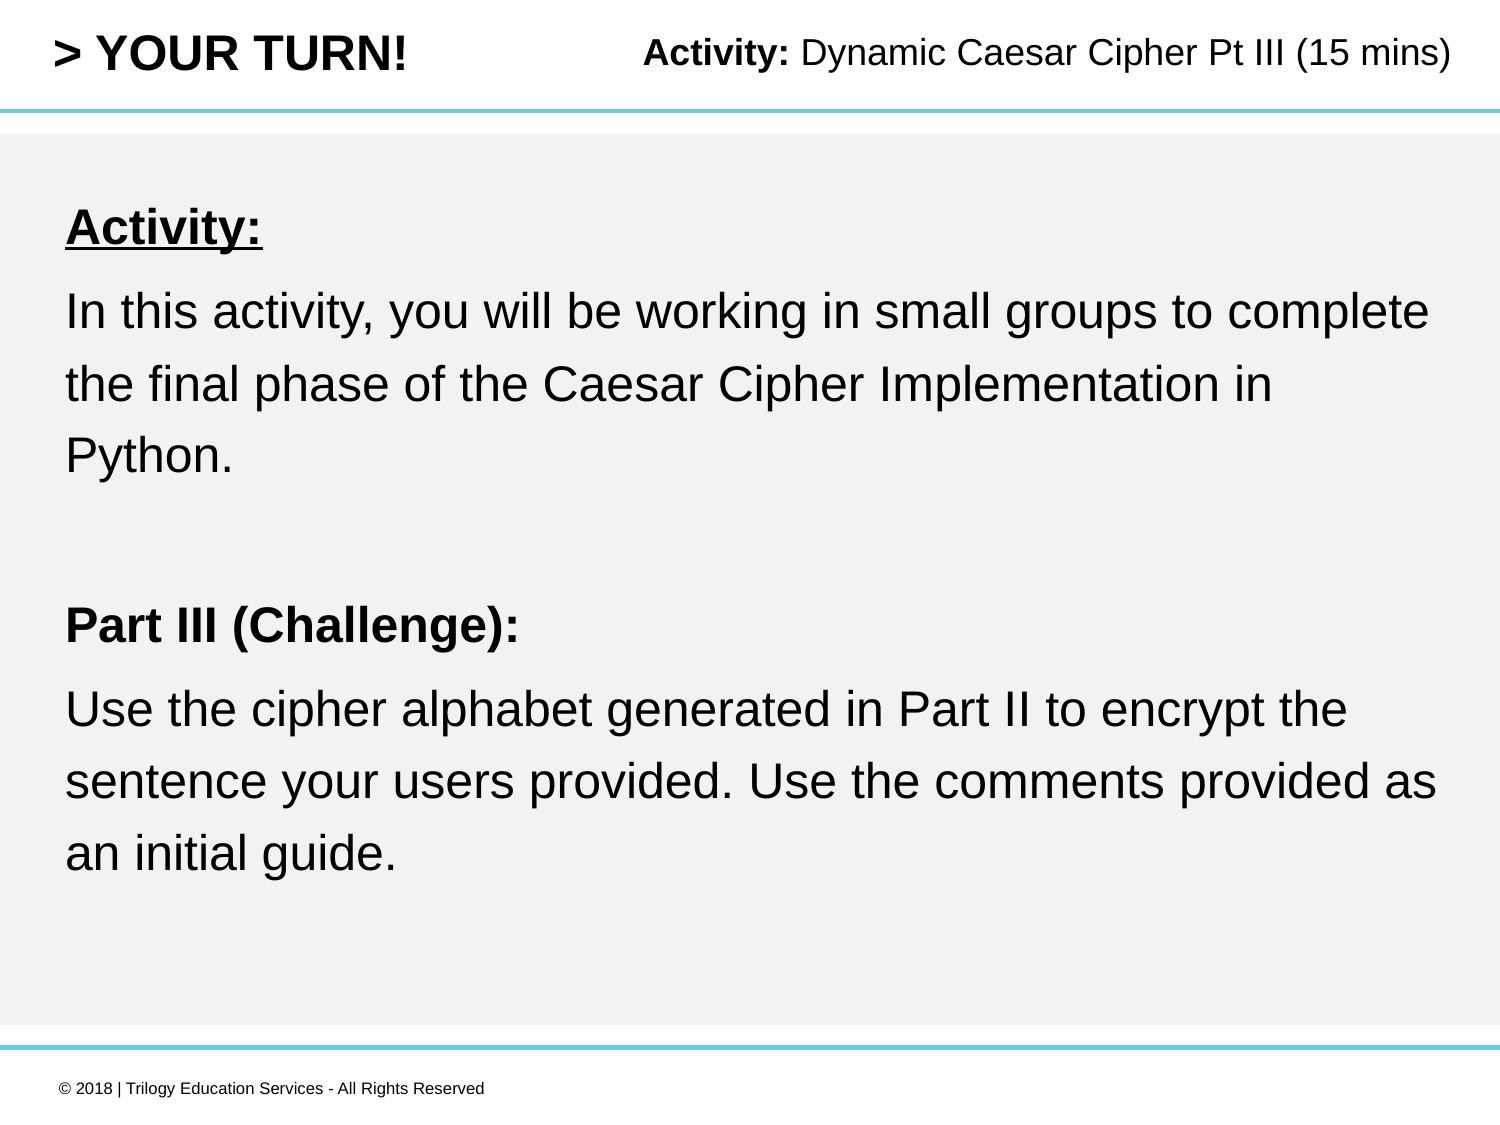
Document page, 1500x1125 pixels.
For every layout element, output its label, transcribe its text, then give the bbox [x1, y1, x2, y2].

list Activity: In this activity, you will be working in small groups to complete the final phase of the Caesar Cipher Implementation in Python. Part III (Challenge): Use the cipher alphabet generated in Part II to encrypt the sentence your users provided. Use the comments provided as an initial guide. [50, 174, 1464, 988]
list Activity: Dynamic Caesar Cipher Pt III (15 mins) [437, 13, 1468, 81]
